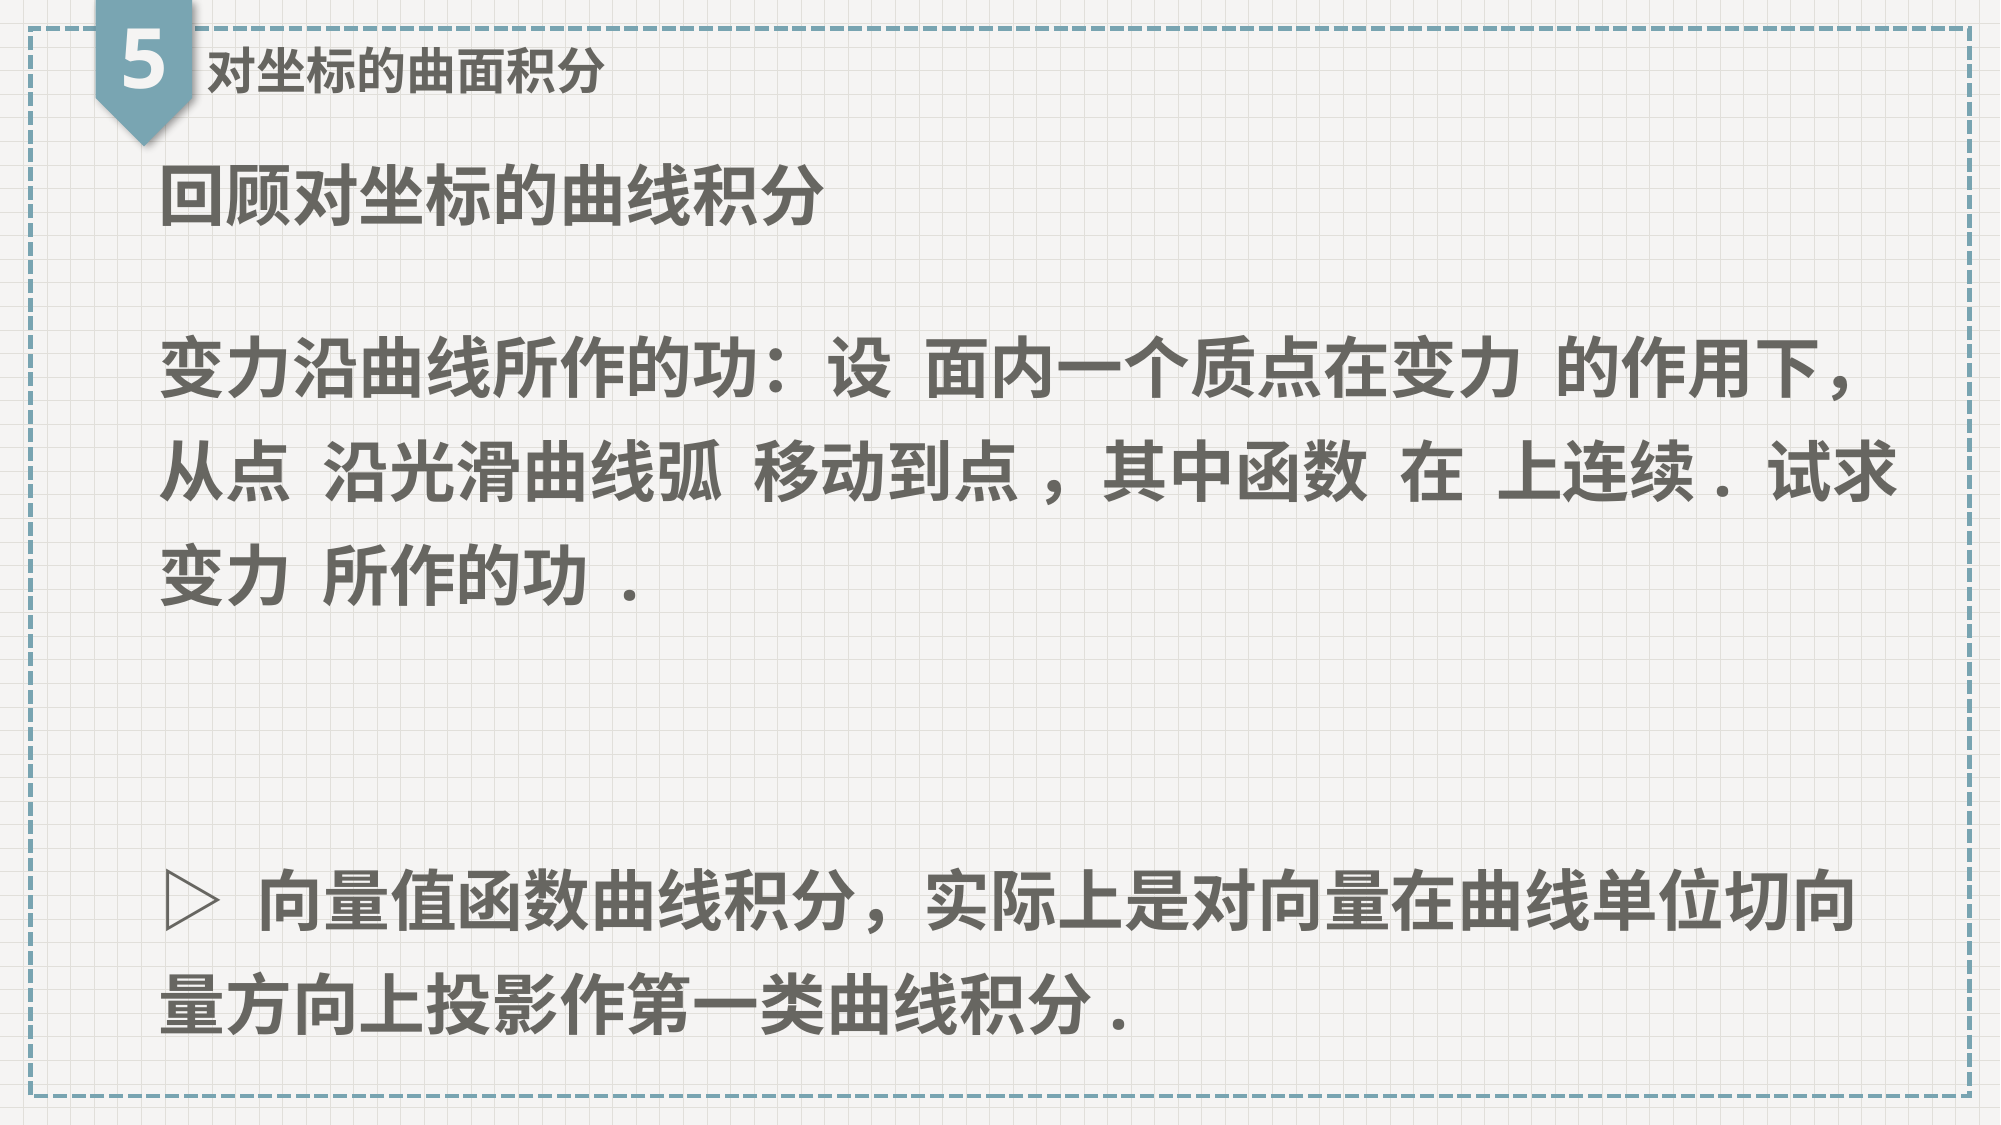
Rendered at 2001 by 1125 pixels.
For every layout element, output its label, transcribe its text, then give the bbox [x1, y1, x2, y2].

list 对坐标的曲面积分 [192, 35, 883, 112]
list 5 [95, 0, 193, 123]
text_box 回顾对坐标的曲线积分 [143, 122, 1704, 242]
text_box ▷ 向量值函数曲线积分，实际上是对向量在曲线单位切向量方向上投影作第一类曲线积分. [143, 827, 1905, 1051]
